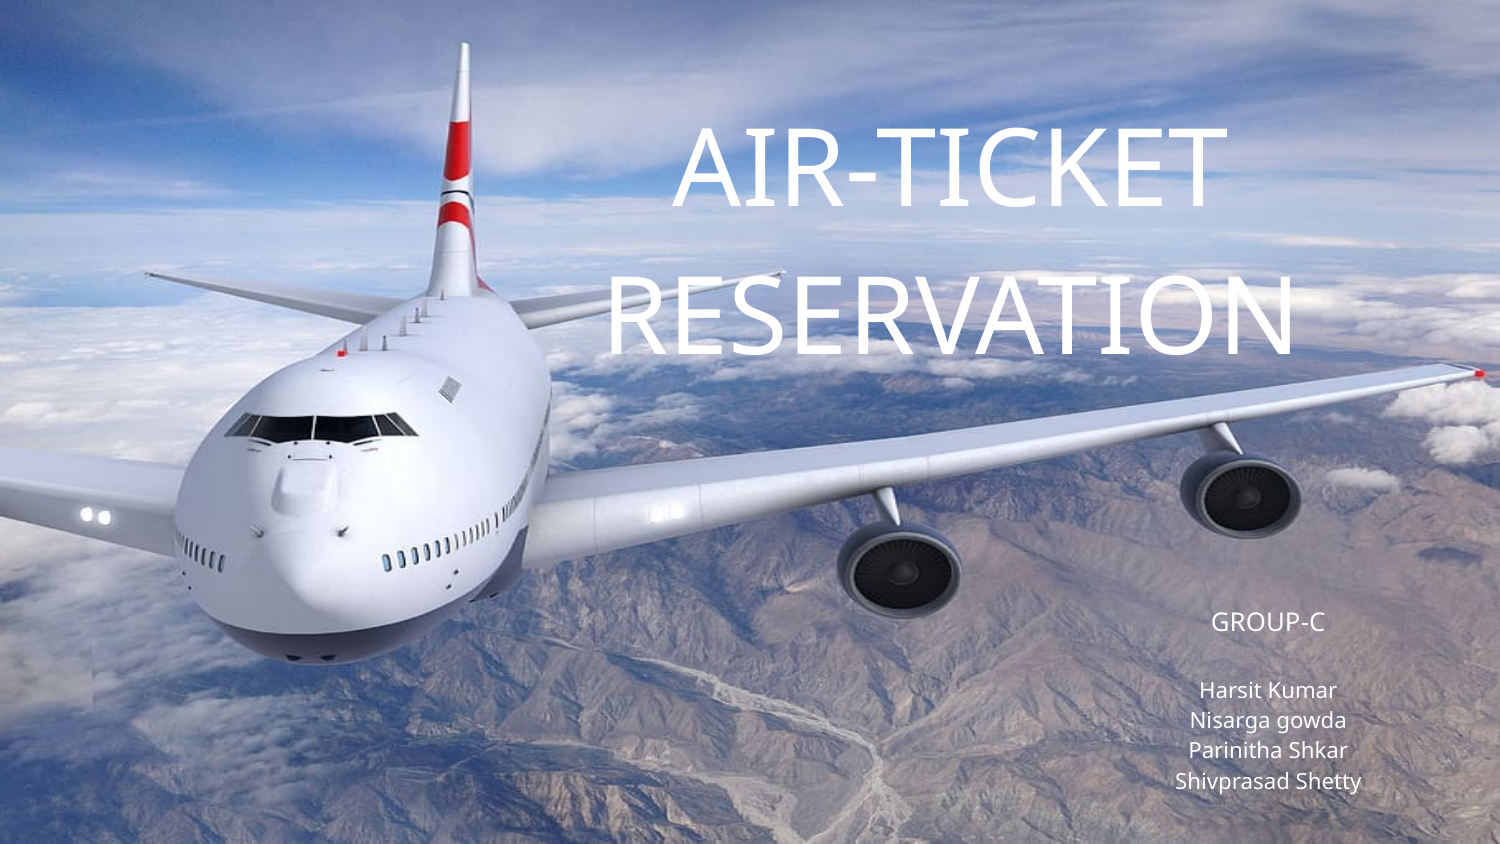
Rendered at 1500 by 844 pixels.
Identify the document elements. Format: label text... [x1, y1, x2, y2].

picture [0, 0, 1500, 844]
title AIR-TICKET RESERVATION [453, 61, 1449, 402]
subtitle GROUP-C Harsit Kumar Nisarga gowda Parinitha Shkar Shivprasad Shetty [1087, 589, 1449, 812]
